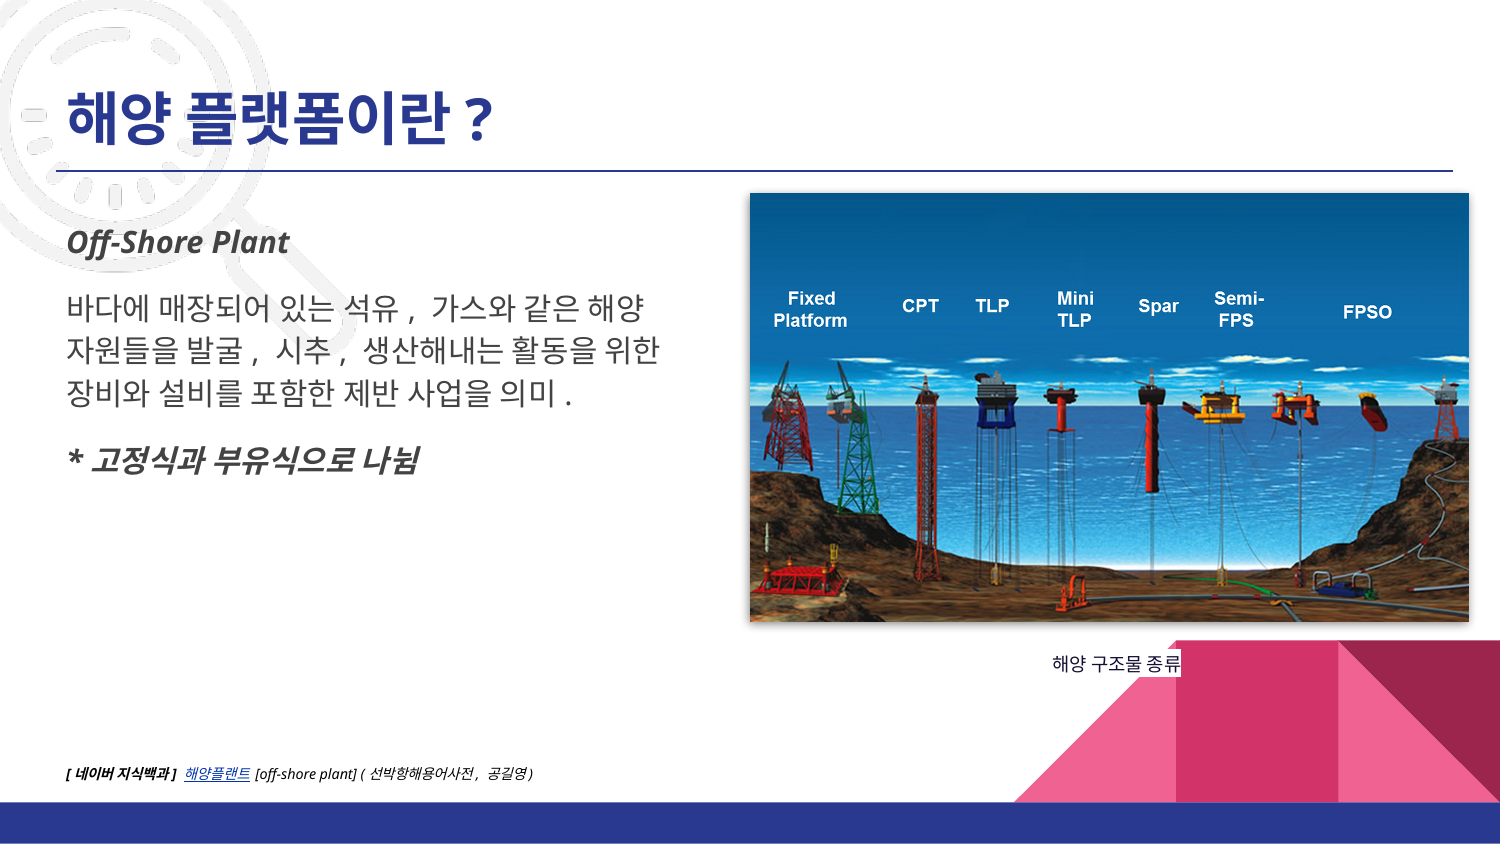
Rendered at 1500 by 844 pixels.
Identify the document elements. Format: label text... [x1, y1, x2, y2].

title 해양 플랫폼이란? [363, 67, 1449, 167]
list Off-Shore Plant 바다에 매장되어 있는 석유, 가스와 같은 해양 자원들을 발굴, 시추, 생산해내는 활동을 위한 장비와 설비를 포함한 제반 사업을 의미. *고정식과 부유식으로 나뉨 [네이버 지식백과] 해양플랜트 [off-shore plant] (선박항해용어사전, 공길영) [51, 201, 720, 802]
picture [749, 193, 1469, 623]
text_box 해양 구조물 종류 [848, 640, 1386, 687]
picture [0, 0, 360, 360]
